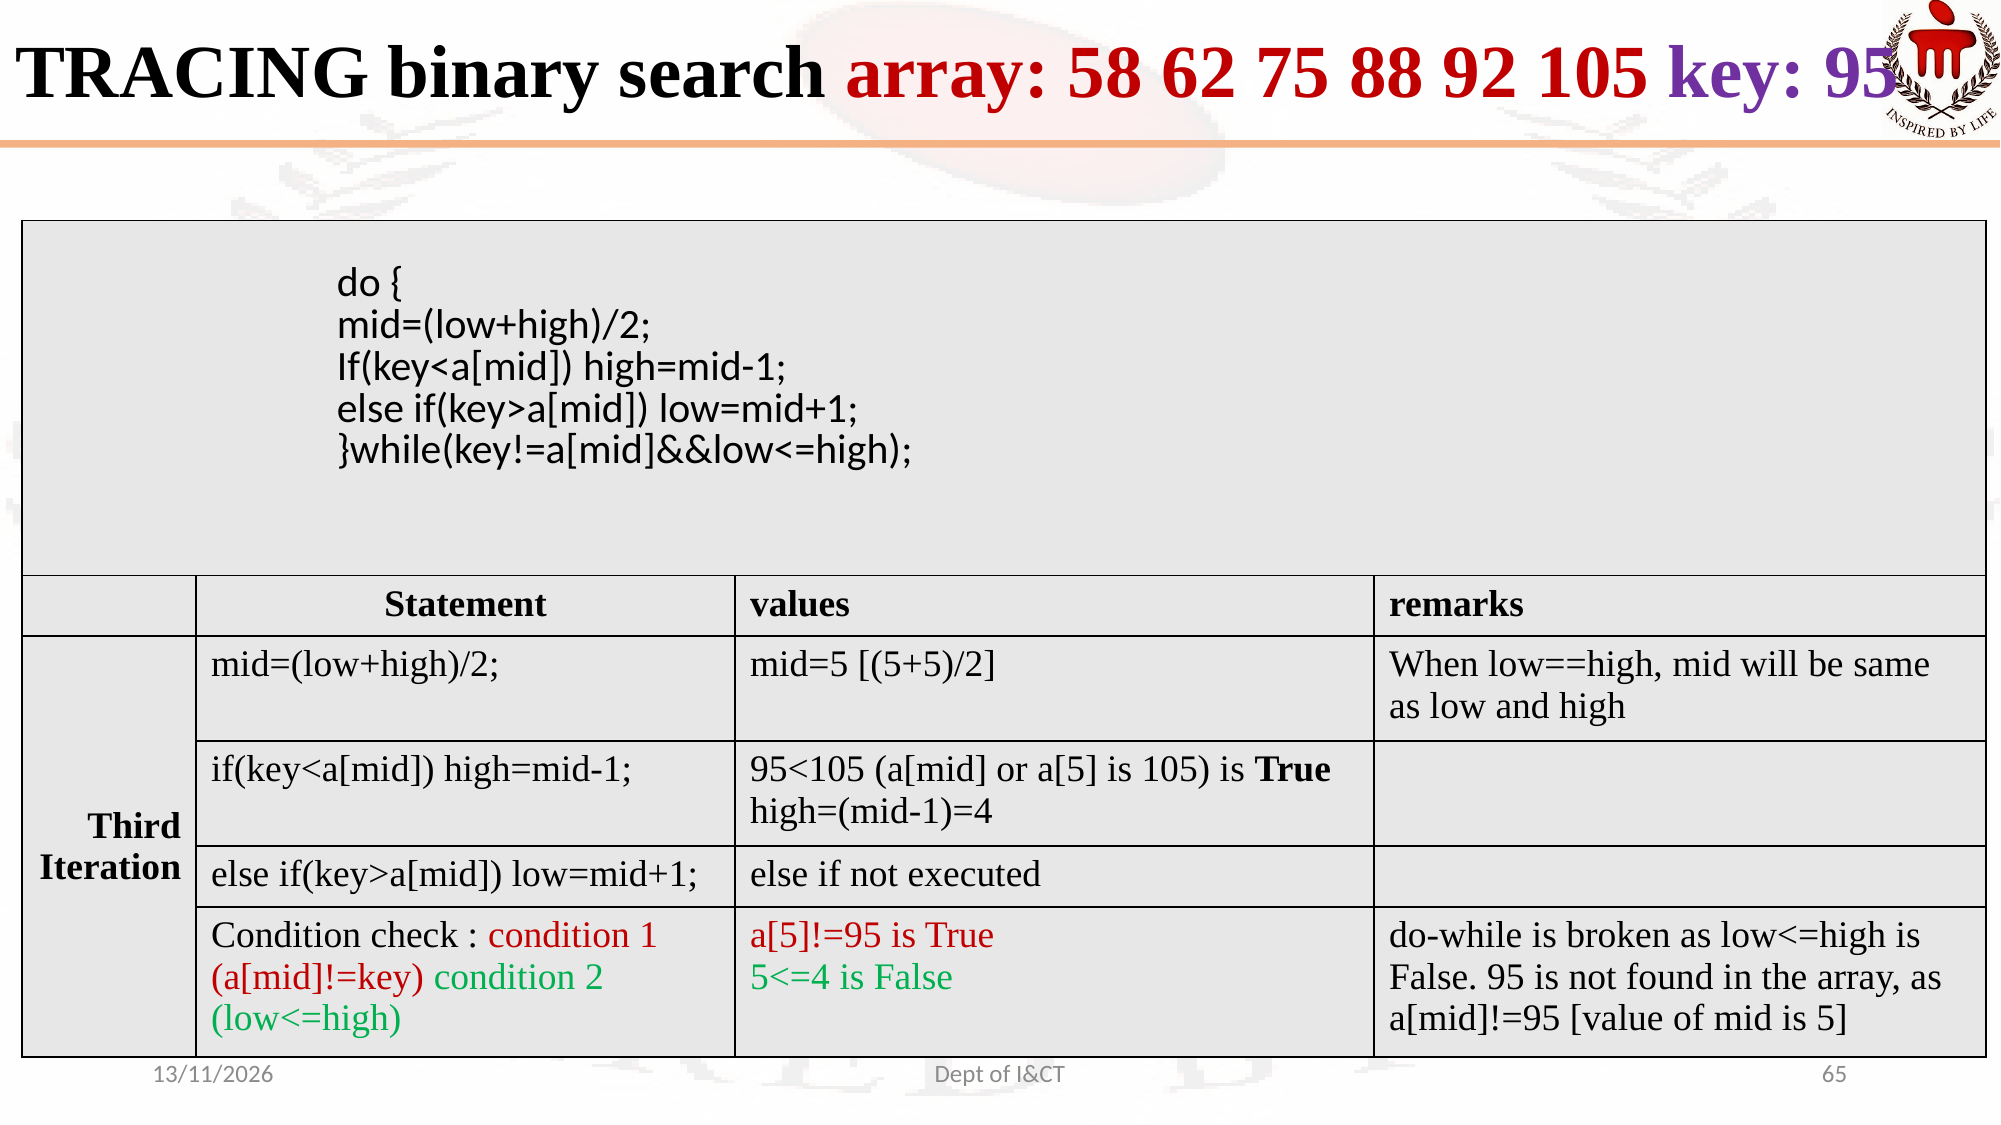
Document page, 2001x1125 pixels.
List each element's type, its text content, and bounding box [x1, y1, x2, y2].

table_cell Condition check : condition 1 (a[mid]!=key) condition 2 (low<=high) [197, 908, 734, 1056]
table_cell mid=5 [(5+5)/2] [736, 637, 1373, 740]
table_cell Third Iteration [23, 637, 195, 1056]
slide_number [137, 1042, 588, 1103]
table_cell [1375, 742, 1985, 845]
table_cell a[5]!=95 is True 5<=4 is False [736, 908, 1373, 1056]
table_cell else if(key>a[mid]) low=mid+1; [197, 847, 734, 906]
table_cell mid=(low+high)/2; [197, 637, 734, 740]
table_cell else if not executed [736, 847, 1373, 906]
title TRACING binary search array: 58 62 75 88 92 105 key: 95 [0, 3, 1986, 144]
table_cell values [736, 576, 1373, 635]
table_cell Statement [197, 576, 734, 635]
table_cell [23, 576, 195, 635]
table_cell When low==high, mid will be same as low and high [1375, 637, 1985, 740]
table_cell [1375, 847, 1985, 906]
table_cell if(key<a[mid]) high=mid-1; [197, 742, 734, 845]
slide_number 65 [1412, 1042, 1863, 1103]
table_cell 95<105 (a[mid] or a[5] is 105) is True high=(mid-1)=4 [736, 742, 1373, 845]
table_cell do-while is broken as low<=high is False. 95 is not found in the array, as a[mid]!=95 [value of mid is 5] [1375, 908, 1985, 1056]
table_header do { mid=(low+high)/2; If(key<a[mid]) high=mid-1; else if(key>a[mid]) low=mid+1; }while(key!=a[mid]&&low<=high); [23, 221, 1985, 575]
table_cell remarks [1375, 576, 1985, 635]
footer Dept of I&CT [662, 1042, 1338, 1103]
picture [1882, 0, 2000, 140]
